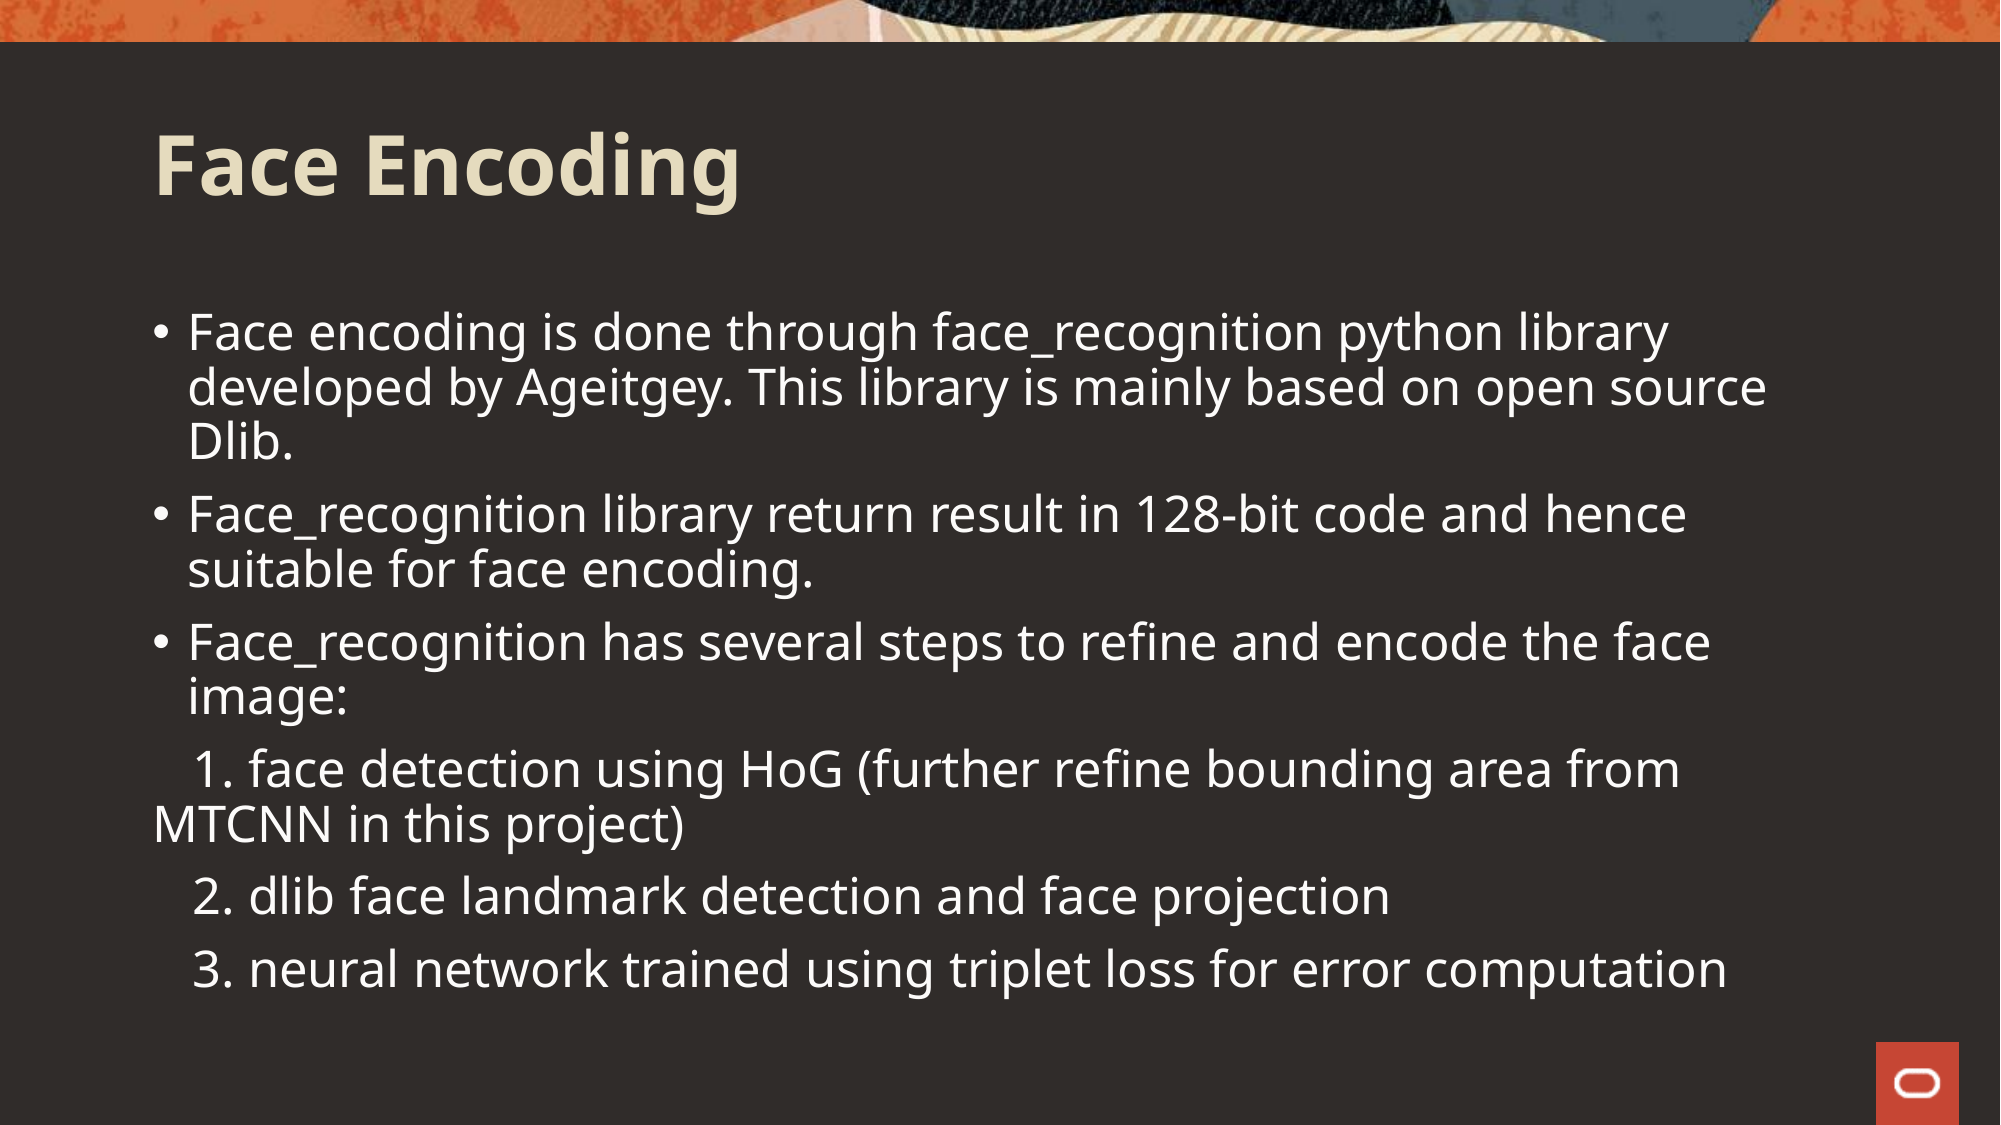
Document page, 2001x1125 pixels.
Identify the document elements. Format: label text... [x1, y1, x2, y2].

picture [0, 0, 2000, 42]
picture [1876, 1042, 1959, 1125]
title Face Encoding [137, 59, 1863, 278]
list Face encoding is done through face_recognition python library developed by Ageitgey. This library is mainly based on open source Dlib. Face_recognition library return result in 128-bit code and hence suitable for face encoding. Face_recognition has several steps to refine and encode the face image: 1. face detection using HoG (further refine bounding area from MTCNN in this project) 2. dlib face landmark detection and face projection 3. neural network trained using triplet loss for error computation [137, 299, 1863, 1014]
